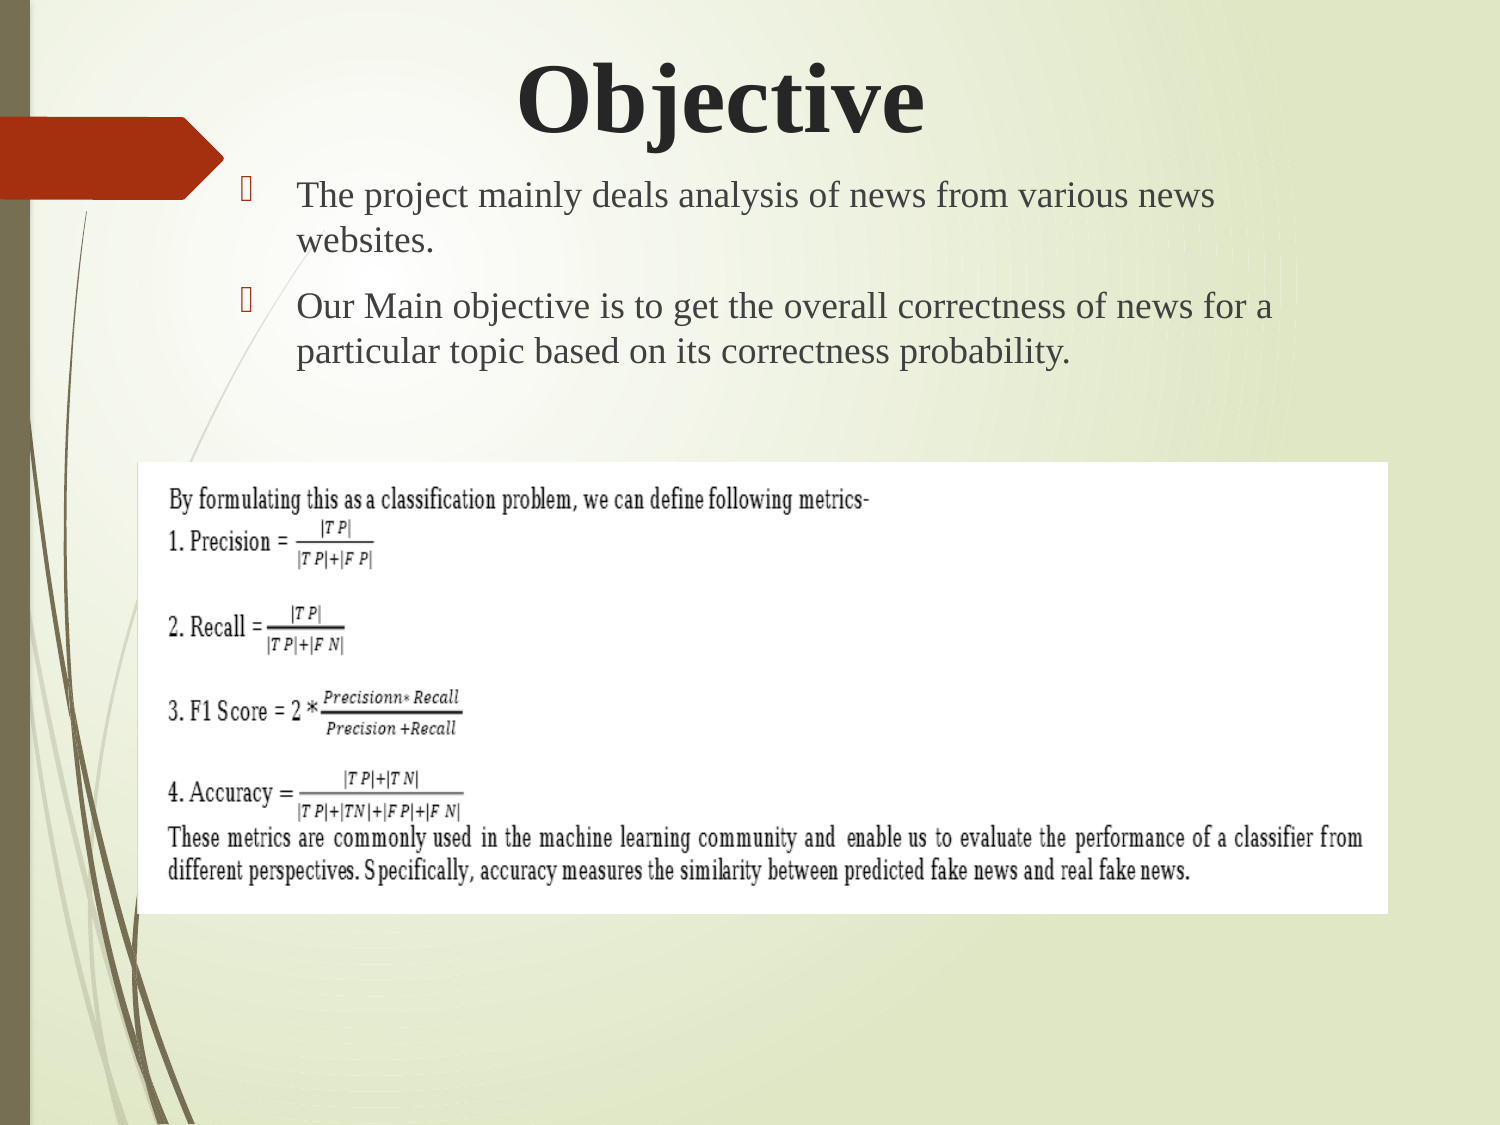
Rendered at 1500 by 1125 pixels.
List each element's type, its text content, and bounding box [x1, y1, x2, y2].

title Objective [162, 24, 1315, 188]
list The project mainly deals analysis of news from various news websites. Our Main objective is to get the overall correctness of news for a particular topic based on its correctness probability. [225, 162, 1337, 400]
picture [137, 462, 1388, 914]
